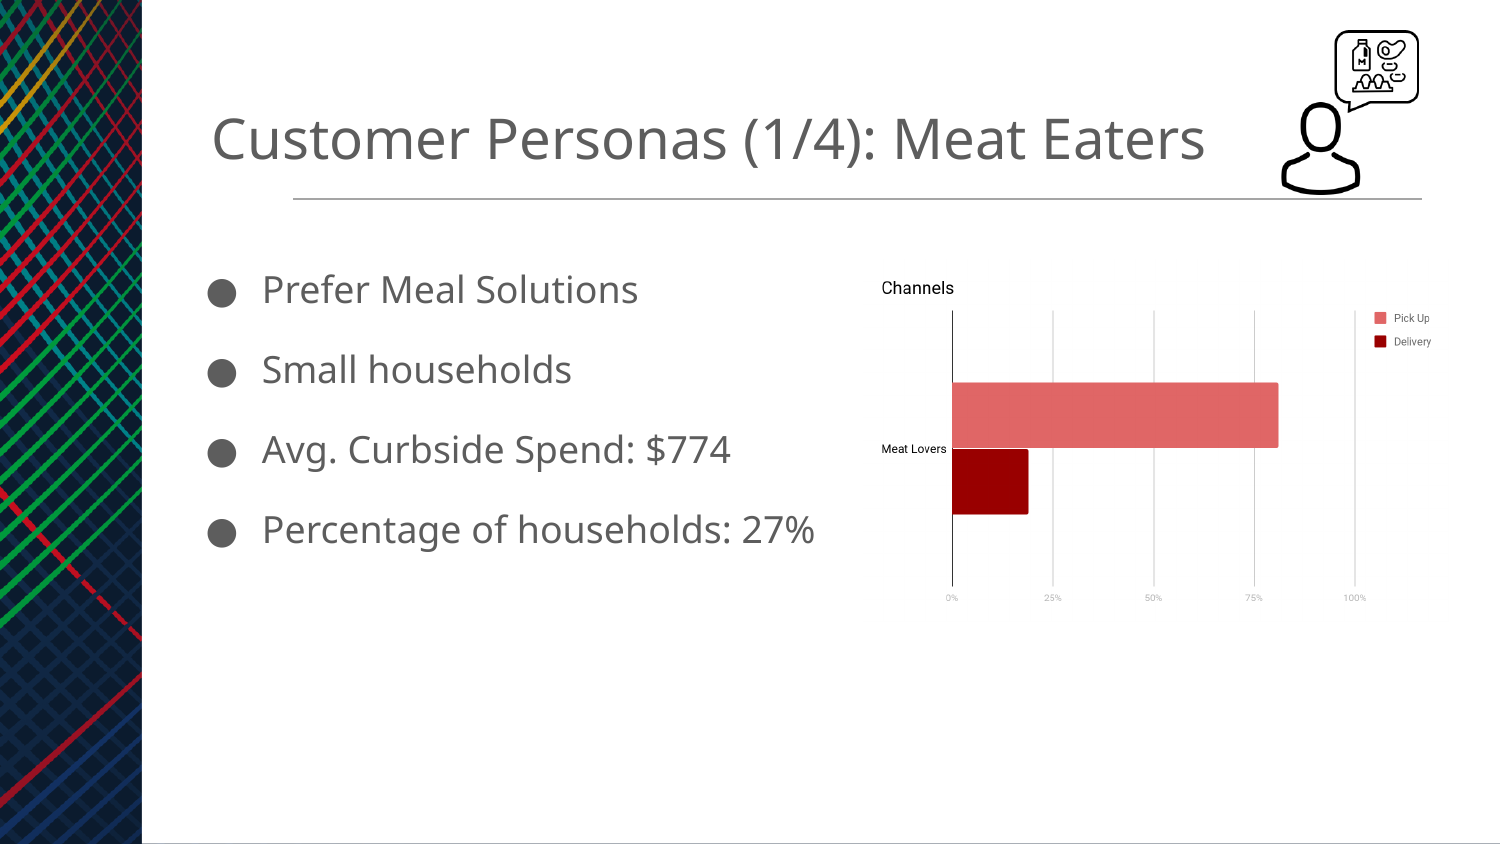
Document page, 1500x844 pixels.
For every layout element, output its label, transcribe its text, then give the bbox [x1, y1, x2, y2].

picture [0, 0, 141, 844]
text_box Prefer Meal Solutions Small households Avg. Curbside Spend: $774 Percentage of households: 27% [171, 236, 1449, 750]
picture [1274, 30, 1420, 195]
picture [862, 259, 1450, 622]
list Customer Personas (1/4): Meat Eaters [206, 101, 1269, 181]
